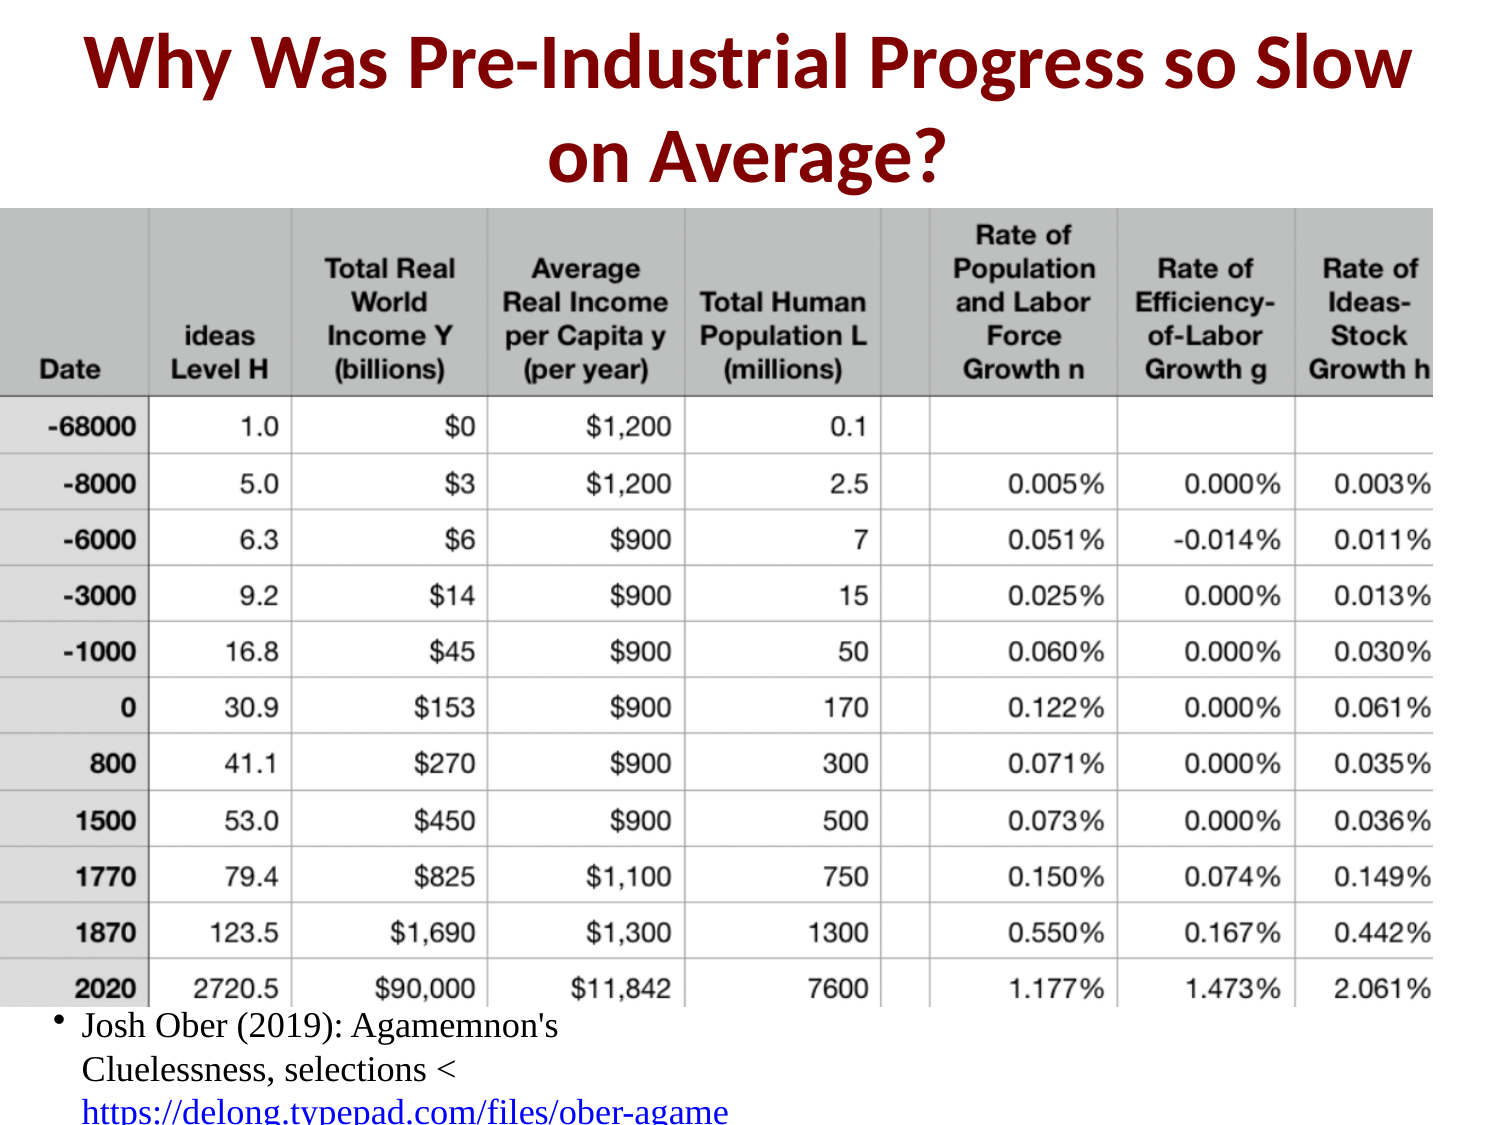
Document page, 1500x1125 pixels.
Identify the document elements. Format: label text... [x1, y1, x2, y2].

picture [0, 208, 1433, 1008]
title Why Was Pre-Industrial Progress so Slow on Average? [44, 0, 1453, 209]
list Our readings: Willem M. Jongman (2007): Gibbon was Right: The Decline and Fall of the Roman Economy <https://delong.typepad.com/jongman-gibbon-was-right.pdf> Peter Temin: The Roman Market Economy, Roman Growth <https://delong.typepad.com/files/temin-roman-growth.pdf> Moses Finley: Technical Innovation and Economic Progress in the Ancient World <https://delong.typepad.com/finley-technical.pdf> Josh Ober (2019): Agamemnon's Cluelessness, selections <https://delong.typepad.com/files/ober-agamemnon-selections.pdf> [44, 1008, 762, 1080]
